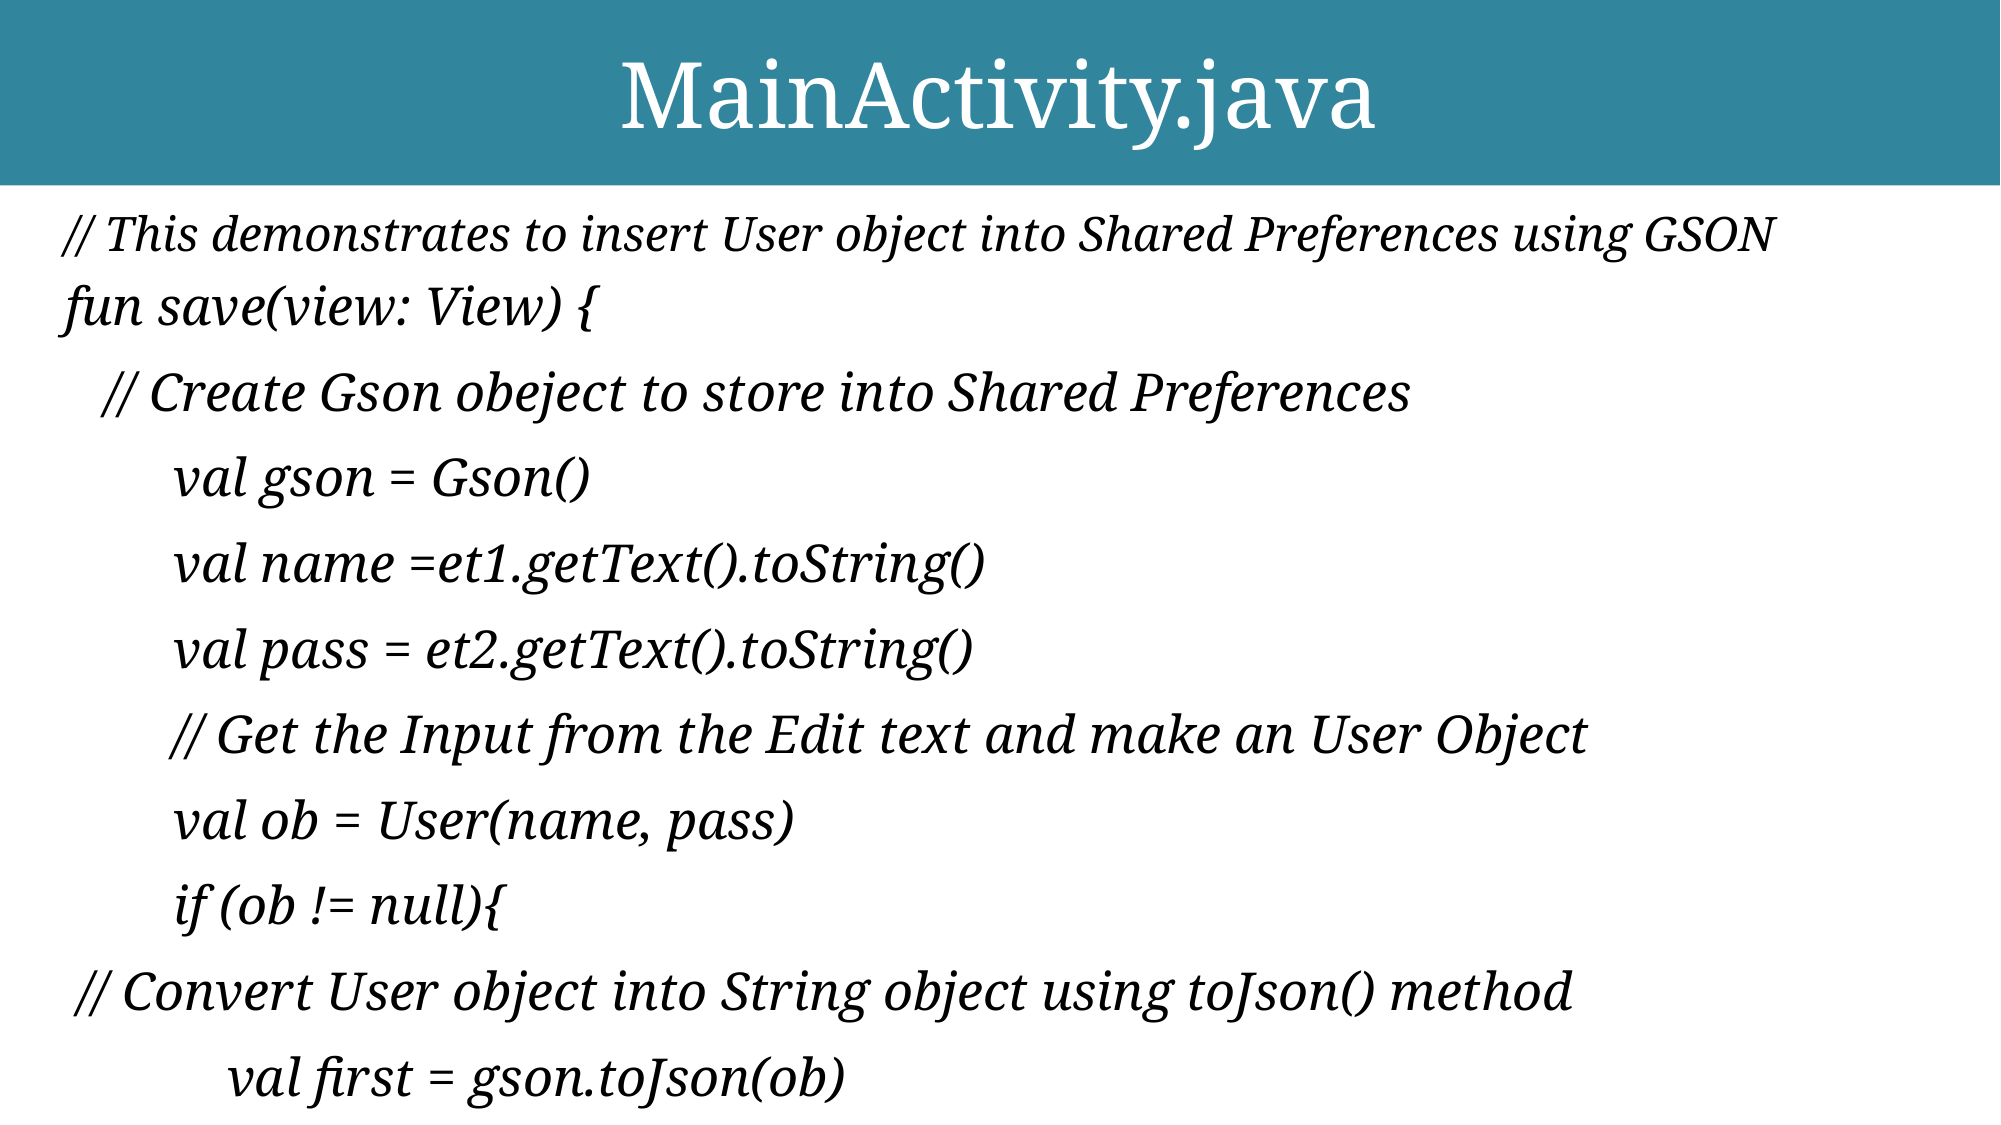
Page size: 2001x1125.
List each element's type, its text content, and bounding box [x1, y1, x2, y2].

list // This demonstrates to insert User object into Shared Preferences using GSON fun save(view: View) { // Create Gson obeject to store into Shared Preferences val gson = Gson() val name =et1.getText().toString() val pass = et2.getText().toString() // Get the Input from the Edit text and make an User Object val ob = User(name, pass) if (ob != null){ // Convert User object into String object using toJson() method val first = gson.toJson(ob) [50, 185, 1938, 1125]
title MainActivity.java [0, 0, 2000, 186]
